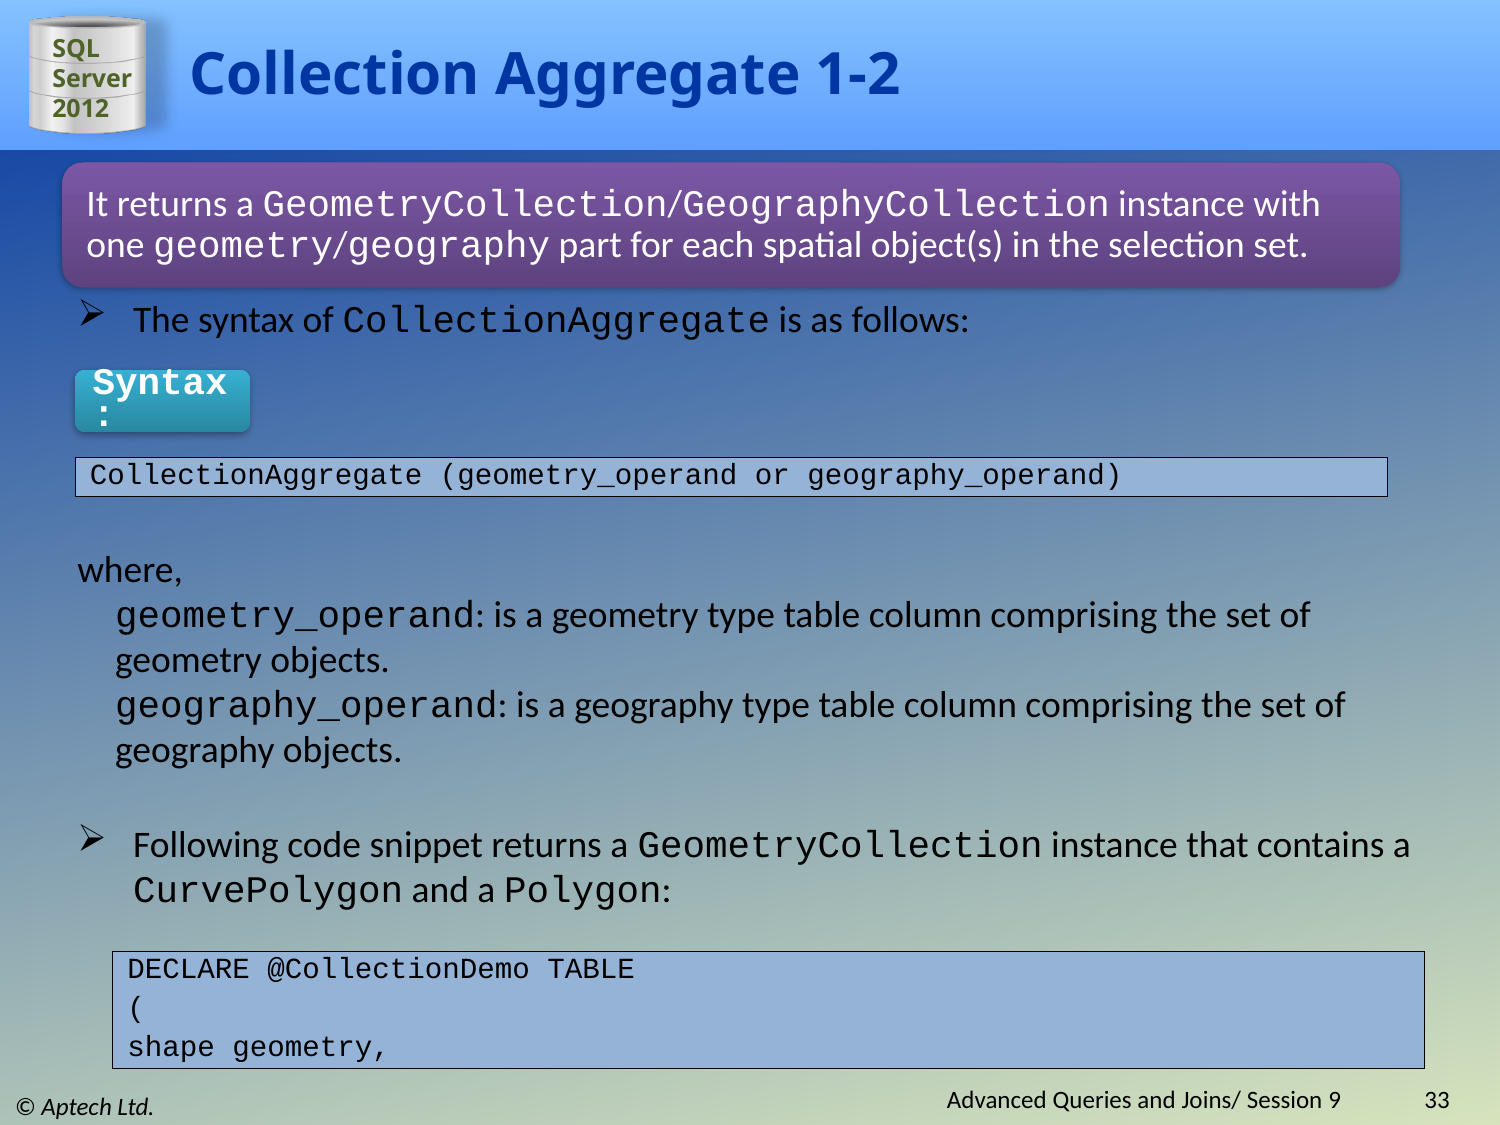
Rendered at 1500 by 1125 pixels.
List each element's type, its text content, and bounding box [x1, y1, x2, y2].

text_box where, geometry_operand: is a geometry type table column comprising the set of geometry objects. geography_operand: is a geography type table column comprising the set of geography objects. [62, 537, 1450, 778]
footer Advanced Queries and Joins/ Session 9 [375, 1084, 1363, 1113]
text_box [62, 162, 1401, 288]
title Collection Aggregate 1-2 [174, 37, 1426, 106]
text_box DECLARE @CollectionDemo TABLE ( shape geometry, [112, 951, 1425, 1069]
text_box Syntax: [75, 369, 250, 433]
text_box CollectionAggregate (geometry_operand or geography_operand) [75, 457, 1388, 497]
picture [24, 0, 150, 150]
text_box Following code snippet returns a GeometryCollection instance that contains a CurvePolygon and a Polygon: [62, 812, 1438, 918]
slide_number 33 [1363, 1084, 1465, 1113]
text_box The syntax of CollectionAggregate is as follows: [62, 287, 1438, 348]
